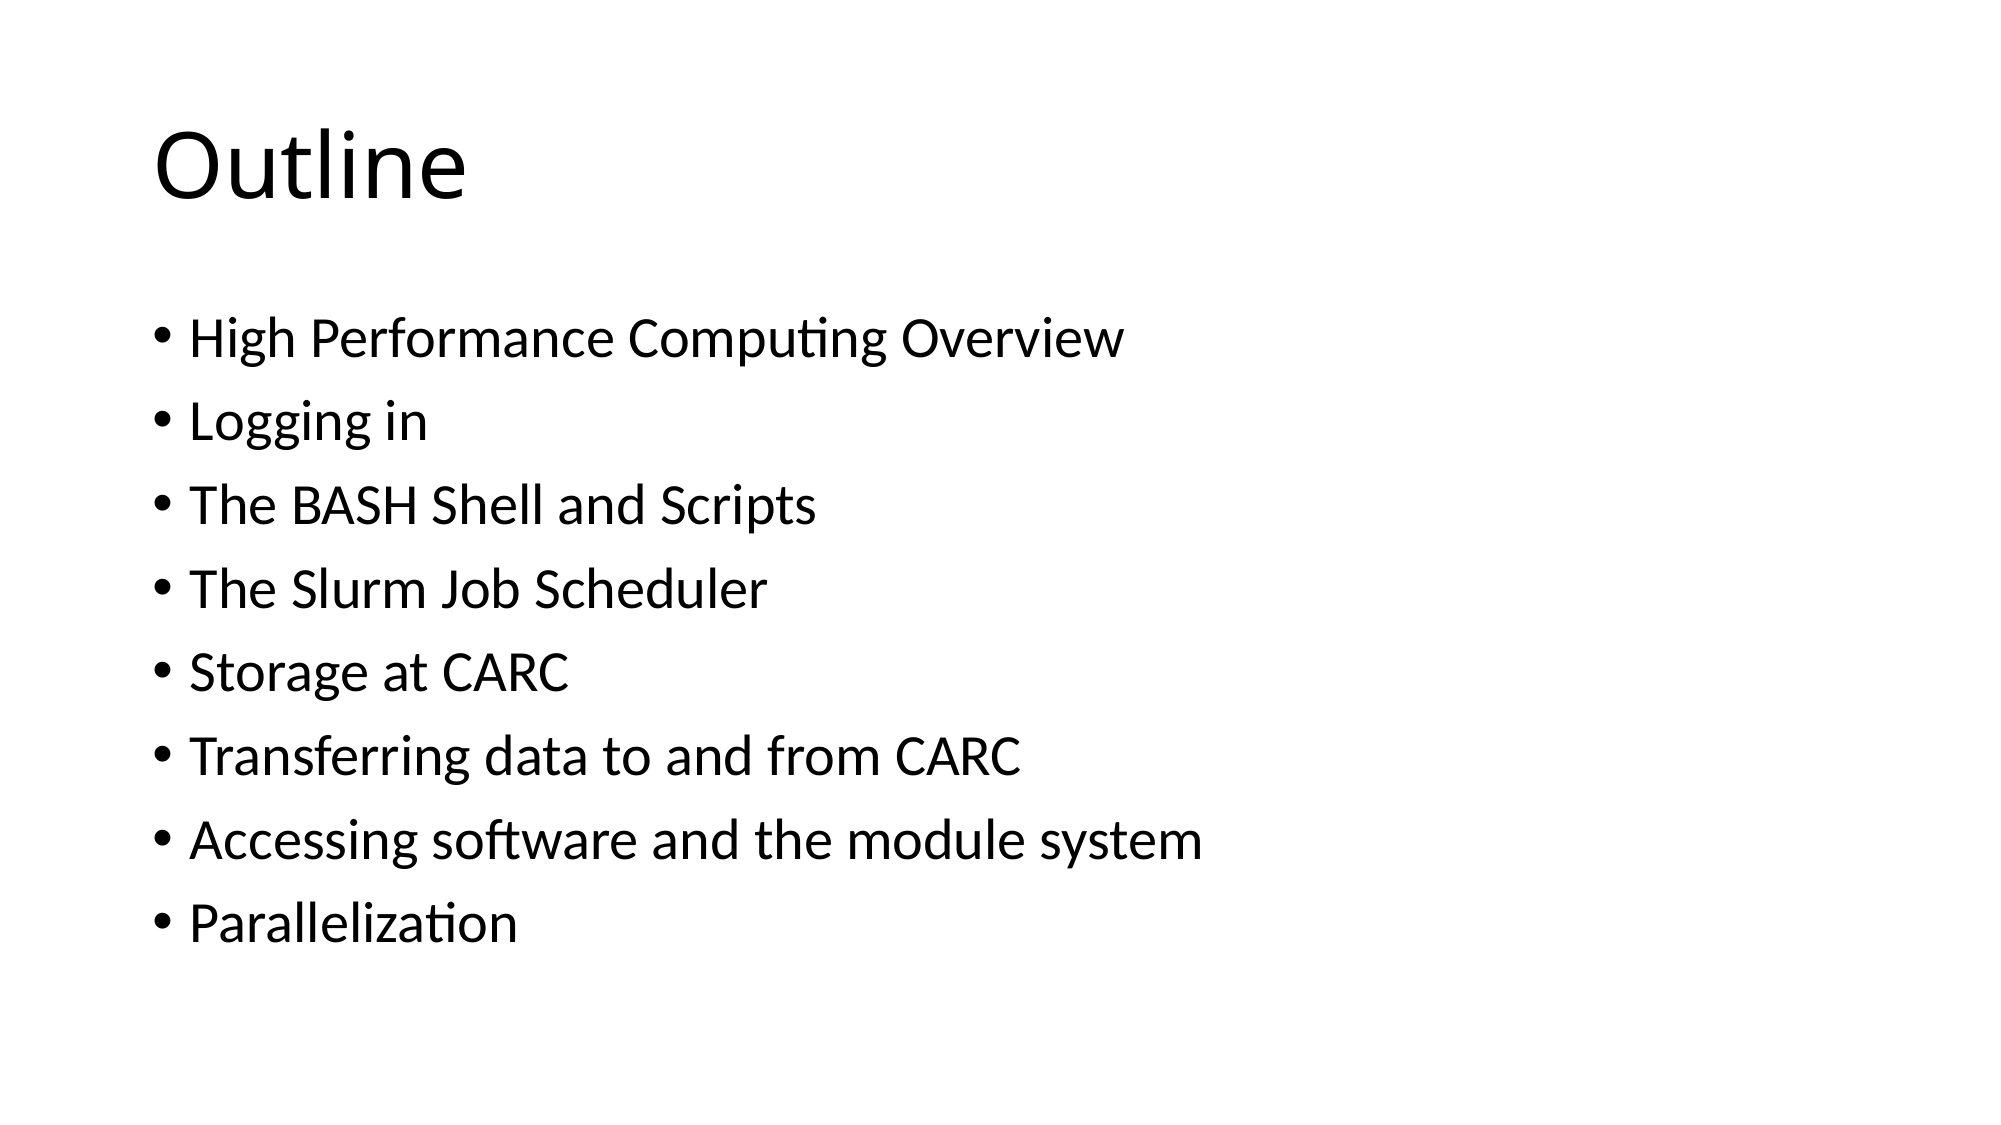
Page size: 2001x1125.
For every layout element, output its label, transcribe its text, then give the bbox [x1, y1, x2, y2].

title Outline [137, 59, 1863, 278]
list High Performance Computing Overview Logging in The BASH Shell and Scripts The Slurm Job Scheduler Storage at CARC Transferring data to and from CARC Accessing software and the module system Parallelization [137, 299, 1863, 1014]
